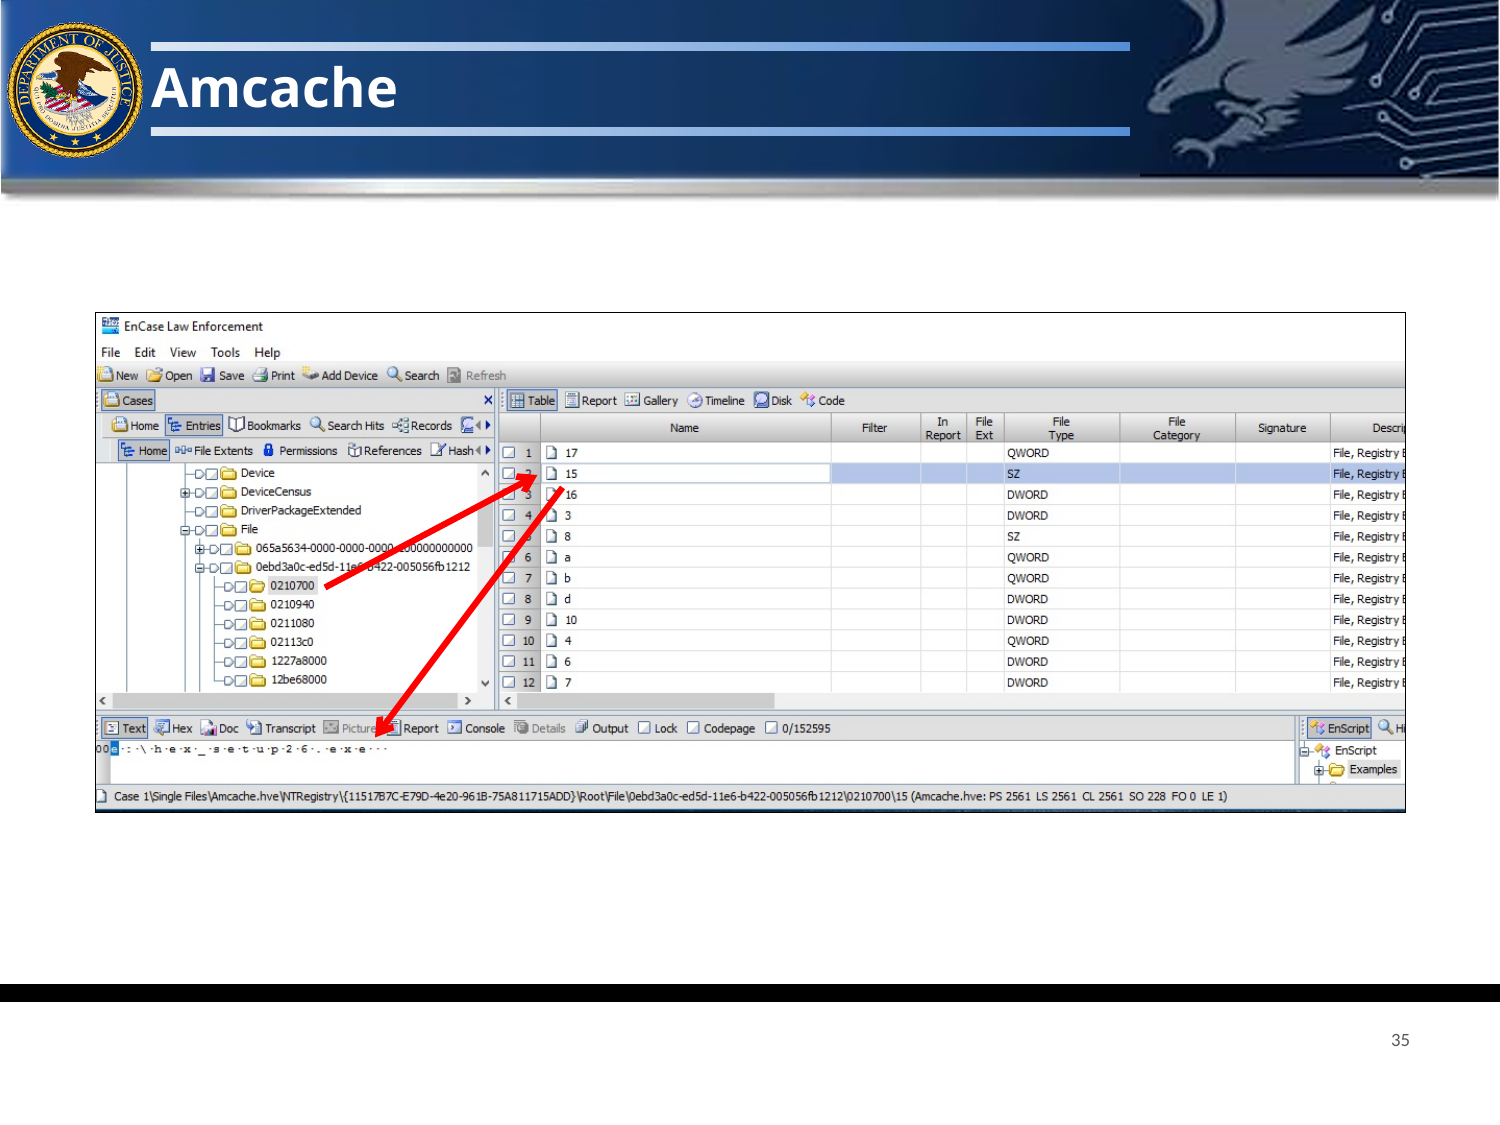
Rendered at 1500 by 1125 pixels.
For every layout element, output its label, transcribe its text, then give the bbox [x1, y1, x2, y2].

picture [95, 312, 1406, 813]
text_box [374, 487, 563, 738]
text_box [324, 474, 538, 588]
picture [0, 0, 1500, 209]
title Amcache [150, 52, 1131, 128]
slide_number 35 [1087, 1023, 1425, 1054]
